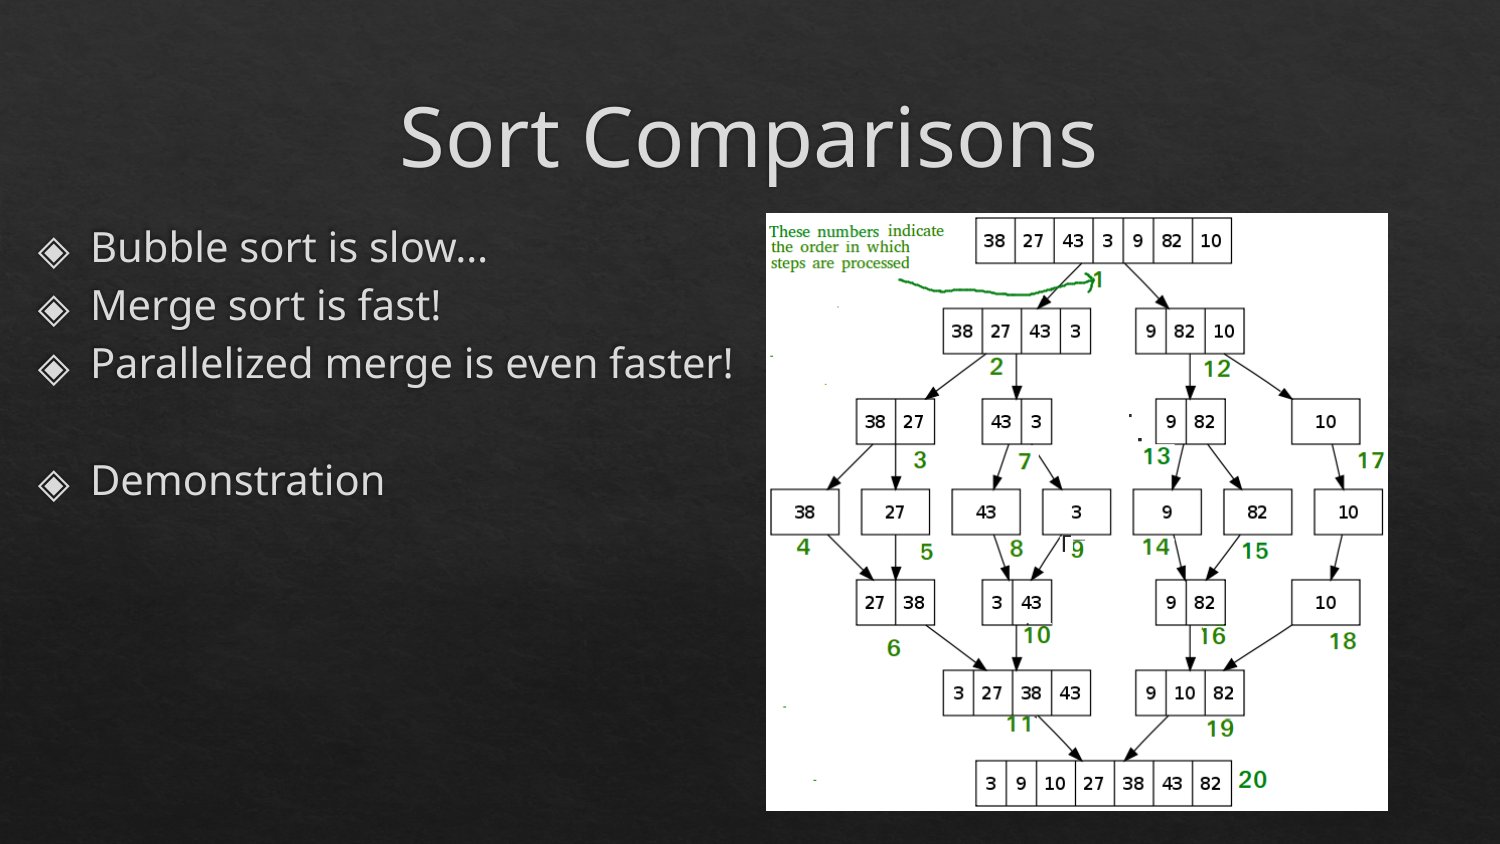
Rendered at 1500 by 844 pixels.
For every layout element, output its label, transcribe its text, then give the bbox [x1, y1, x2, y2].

picture [0, 0, 1500, 844]
title Sort Comparisons [112, 75, 1387, 195]
list Bubble sort is slow… Merge sort is fast! Parallelized merge is even faster! Demonstration [0, 213, 764, 713]
